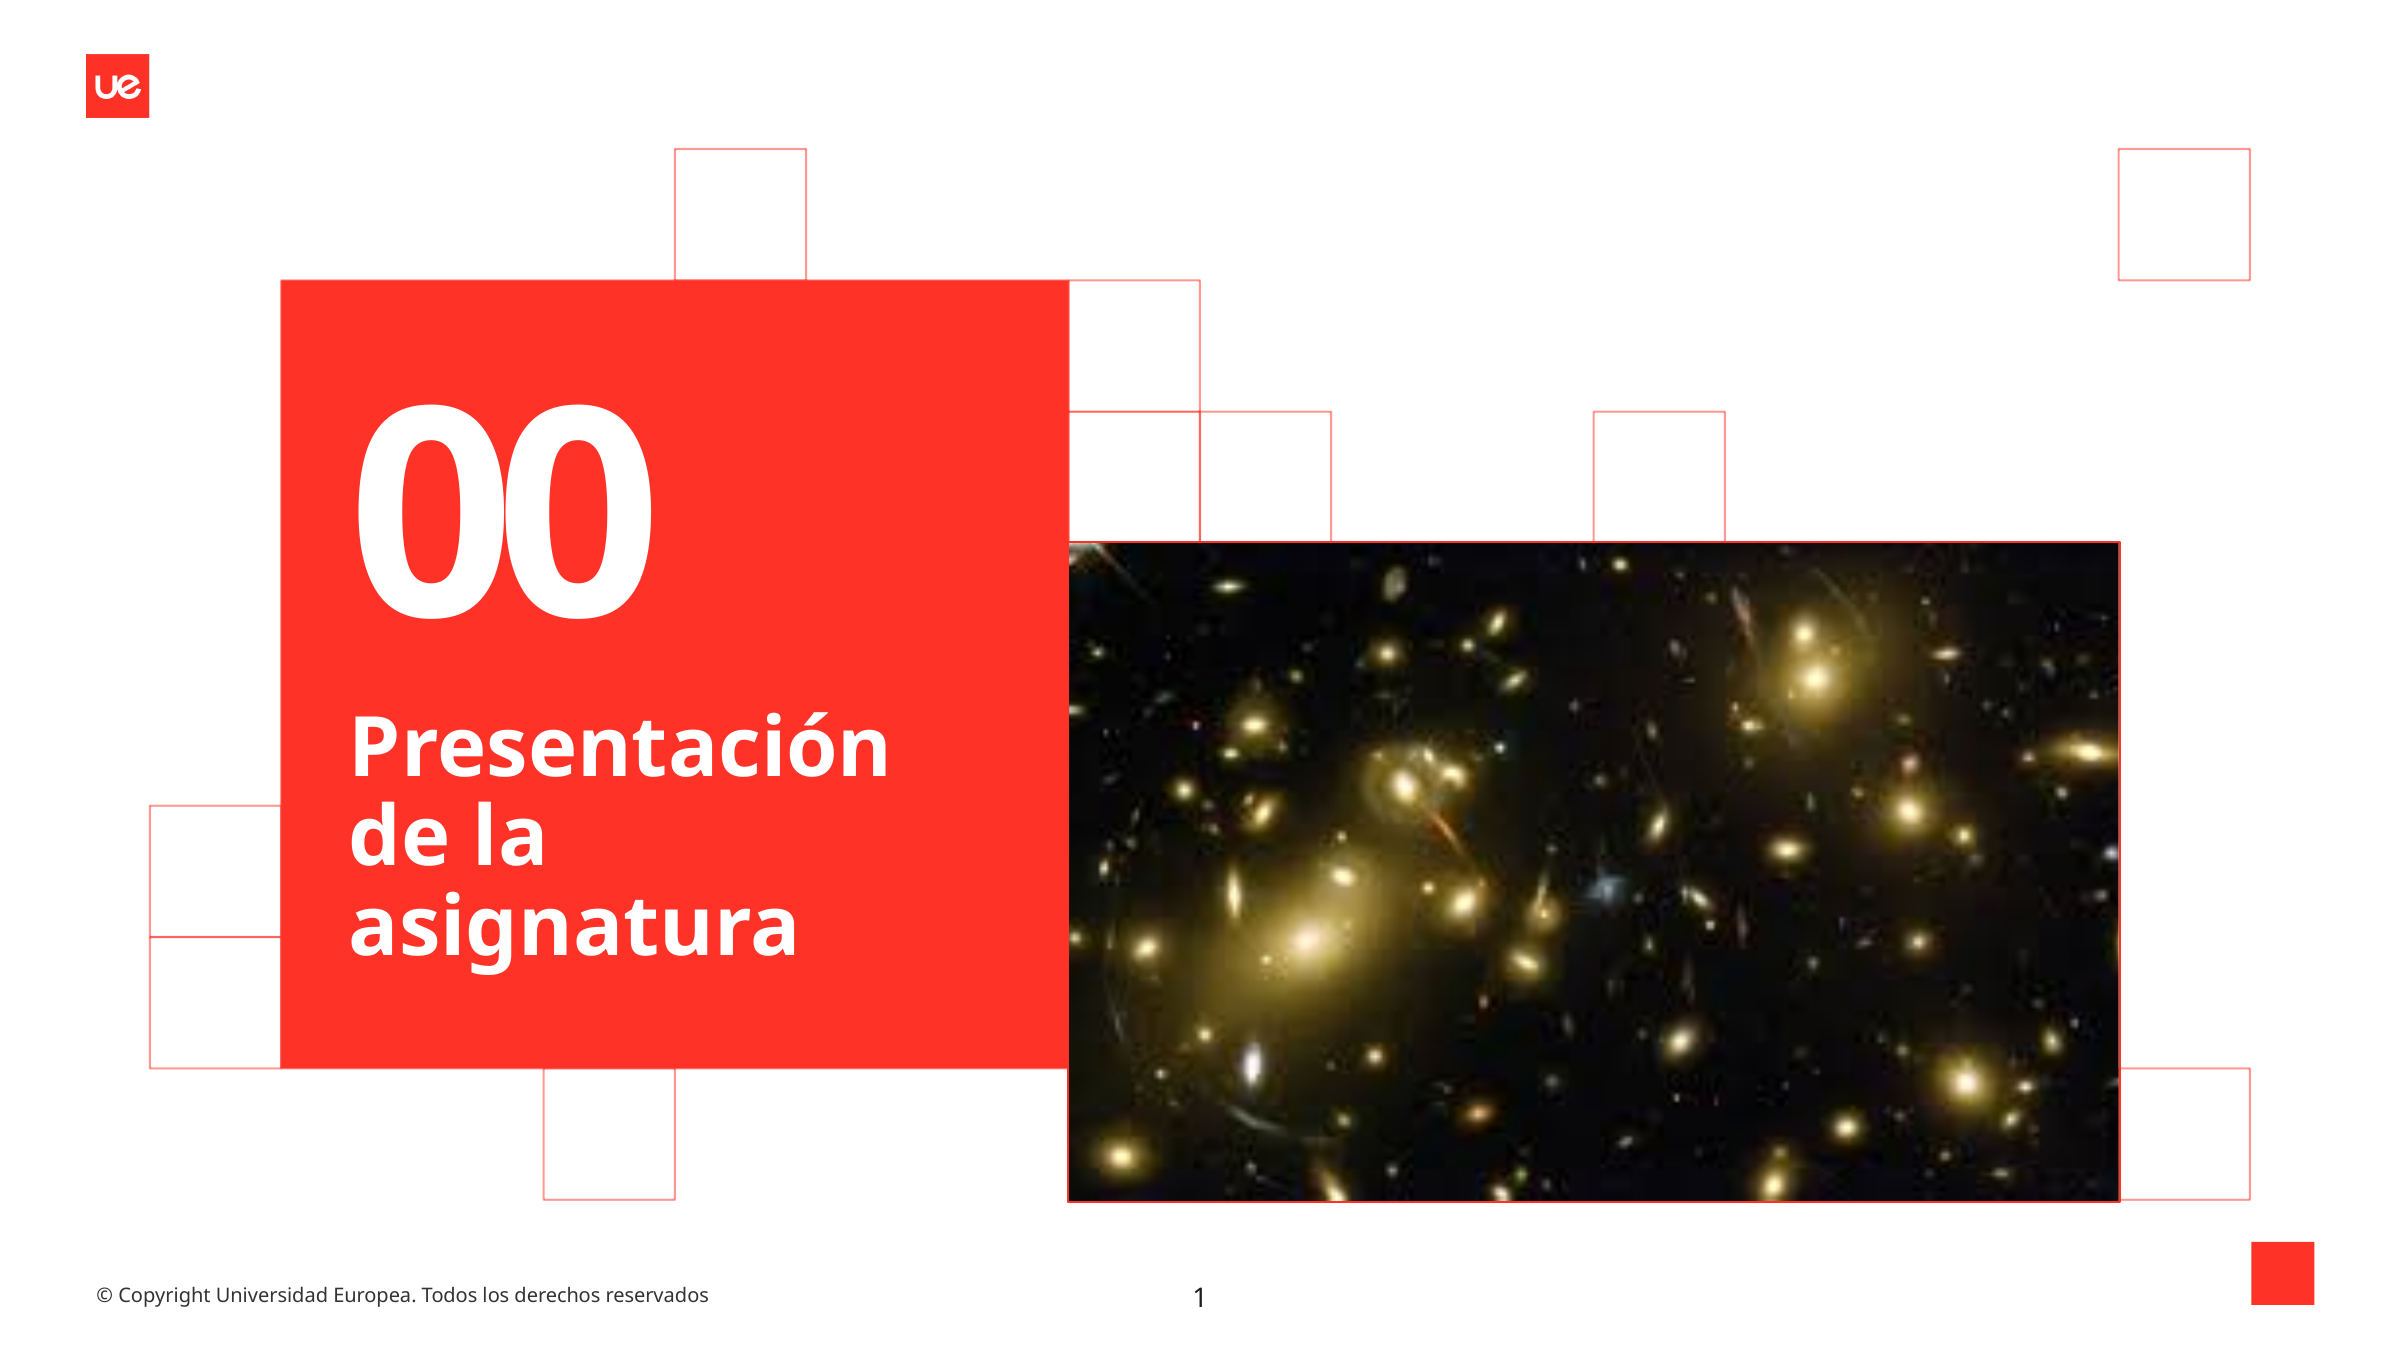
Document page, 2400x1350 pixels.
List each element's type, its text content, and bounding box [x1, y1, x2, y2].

list Presentación de la asignatura [333, 696, 1022, 1021]
picture [0, 0, 2400, 1350]
slide_number 1 [1148, 1273, 1252, 1339]
title 00 [333, 344, 922, 696]
